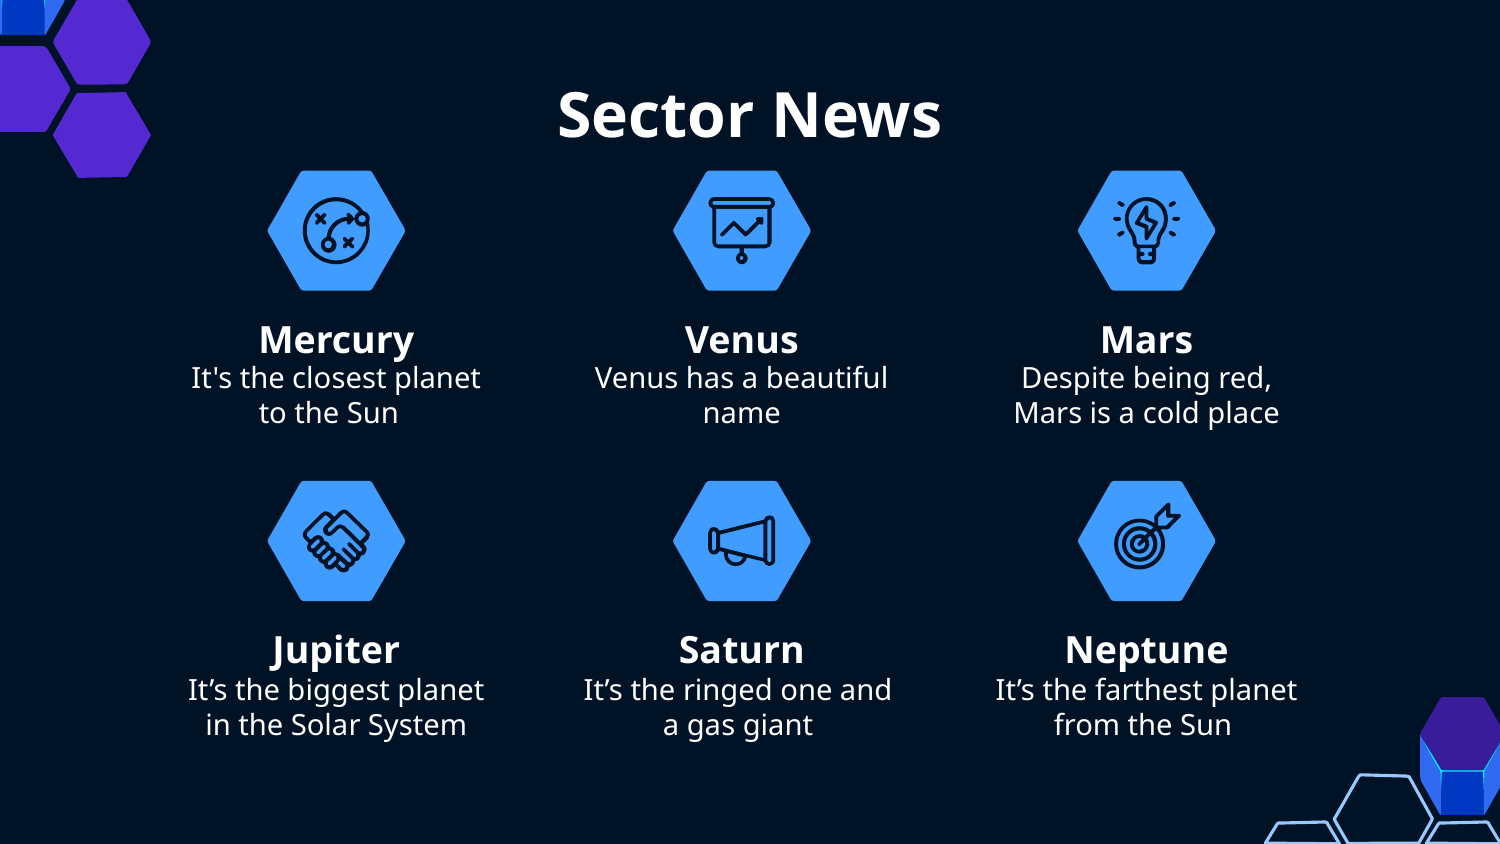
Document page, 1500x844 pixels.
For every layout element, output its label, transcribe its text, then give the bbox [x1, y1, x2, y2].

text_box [708, 196, 776, 265]
title Sector News [126, 88, 1374, 137]
text_box [267, 480, 406, 602]
title It's the closest planet to the Sun [160, 355, 512, 435]
title Mercury [200, 314, 473, 363]
text_box [673, 170, 811, 291]
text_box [302, 196, 371, 265]
text_box [267, 170, 406, 291]
title Venus has a beautiful name [566, 355, 918, 435]
text_box [302, 509, 370, 573]
title It’s the ringed one and a gas giant [566, 666, 918, 746]
text_box [1114, 502, 1181, 570]
title Saturn [605, 624, 878, 673]
title It’s the farthest planet from the Sun [971, 666, 1323, 746]
title Mars [1010, 314, 1283, 363]
title Jupiter [200, 624, 473, 673]
title Despite being red, Mars is a cold place [971, 355, 1323, 435]
title It’s the biggest planet in the Solar System [160, 666, 512, 746]
title Neptune [1010, 624, 1283, 673]
text_box [1077, 480, 1216, 602]
text_box [673, 480, 811, 602]
text_box [1077, 170, 1216, 291]
text_box [708, 515, 776, 567]
title Venus [605, 314, 878, 363]
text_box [1112, 196, 1181, 265]
